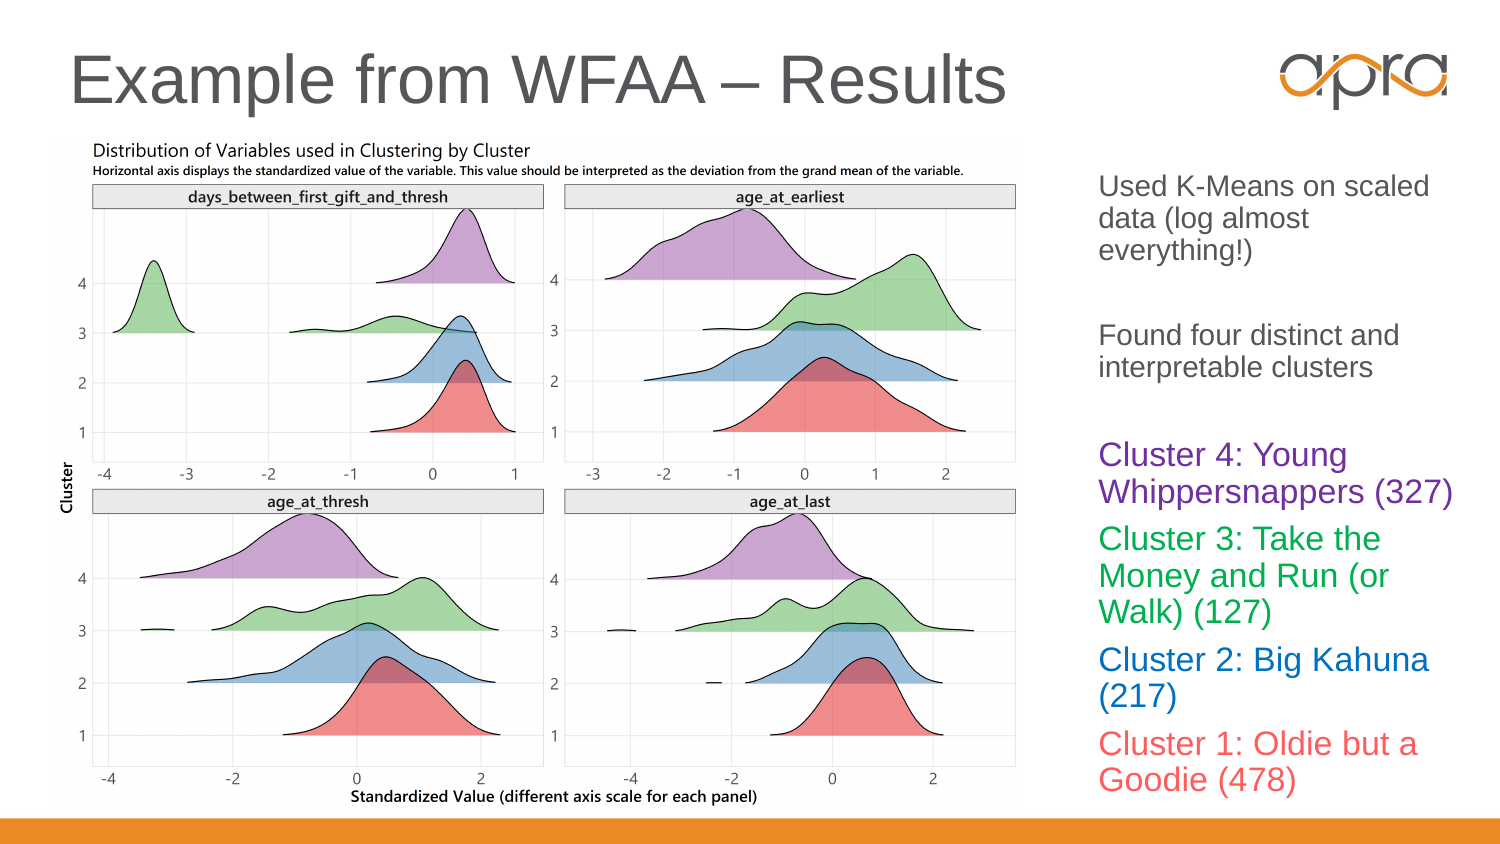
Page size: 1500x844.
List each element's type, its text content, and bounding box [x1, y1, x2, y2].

title Example from WFAA – Results [54, 0, 1446, 164]
picture [0, 0, 1500, 844]
list Used K-Means on scaled data (log almost everything!) Found four distinct and interpretable clusters Cluster 4: Young Whippersnappers (327) Cluster 3: Take the Money and Run (or Walk) (127) Cluster 2: Big Kahuna (217) Cluster 1: Oldie but a Goodie (478) [1083, 163, 1485, 811]
